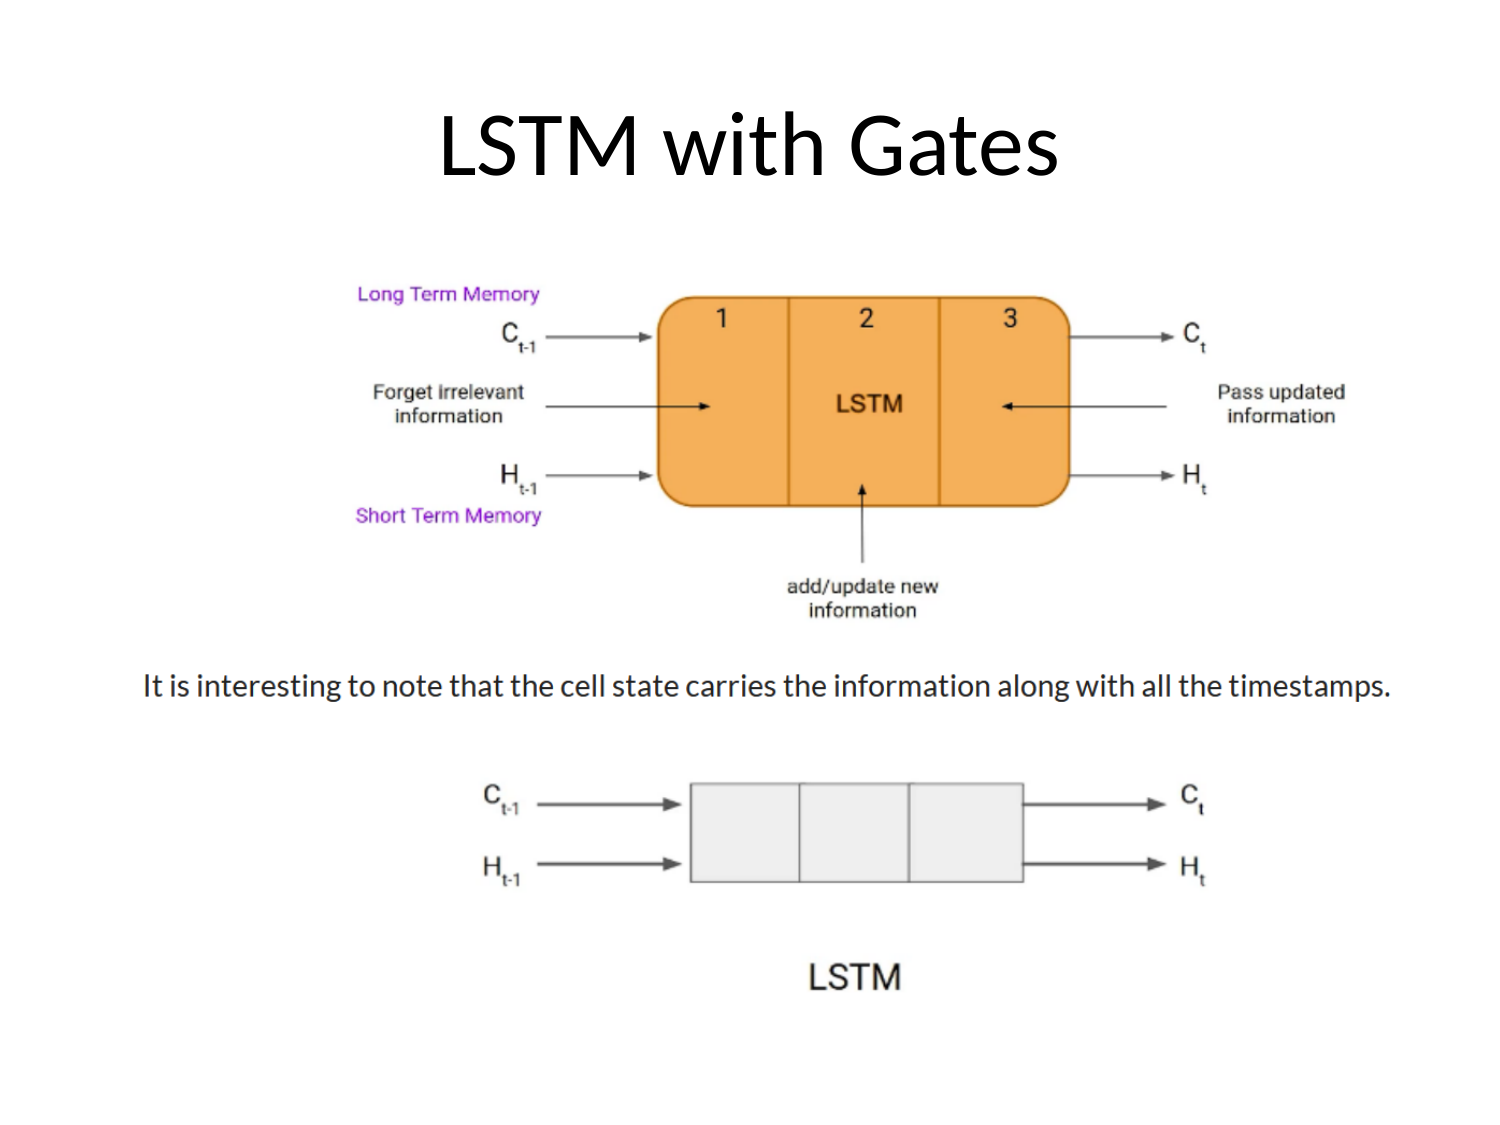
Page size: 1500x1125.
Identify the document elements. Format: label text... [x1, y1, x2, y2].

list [49, 257, 1476, 1026]
title LSTM with Gates [74, 44, 1426, 233]
